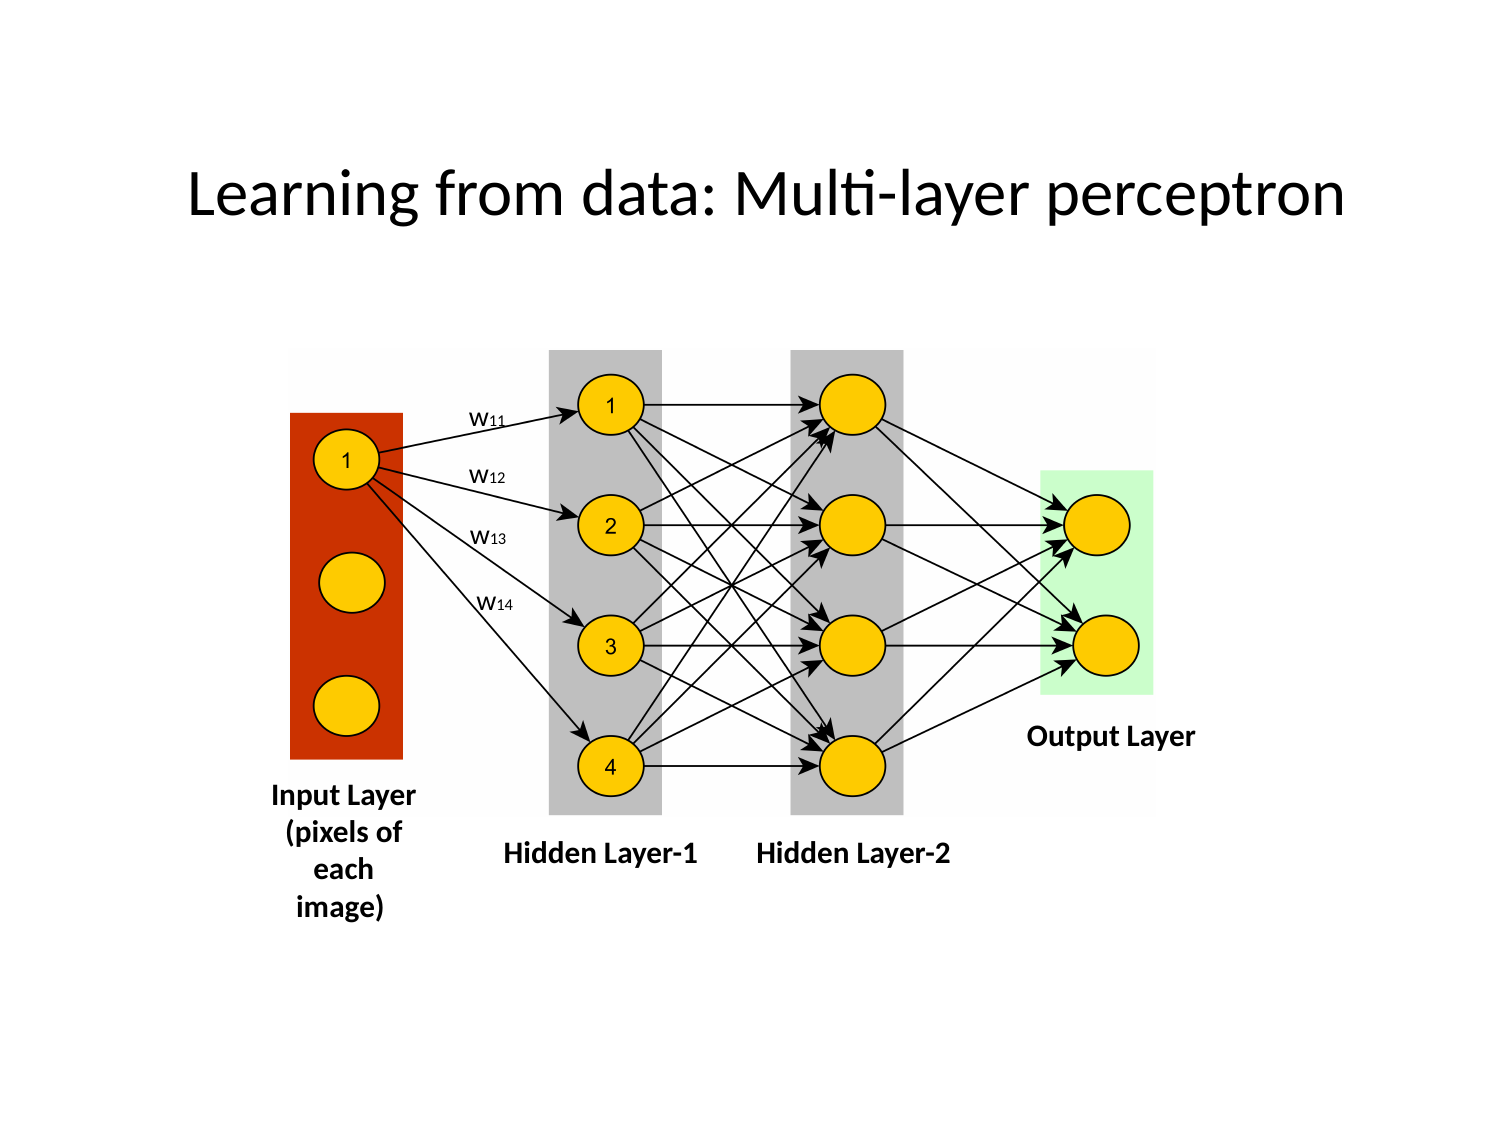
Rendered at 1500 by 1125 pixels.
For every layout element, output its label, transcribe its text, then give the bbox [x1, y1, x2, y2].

text_box Learning from data: Multi-layer perceptron [128, 84, 1422, 303]
picture [288, 348, 1156, 817]
text_box Hidden Layer-1 [488, 824, 723, 877]
text_box Output Layer [1156, 707, 1246, 760]
text_box Input Layer (pixels of each image) [251, 766, 437, 932]
text_box Hidden Layer-2 [741, 824, 975, 877]
